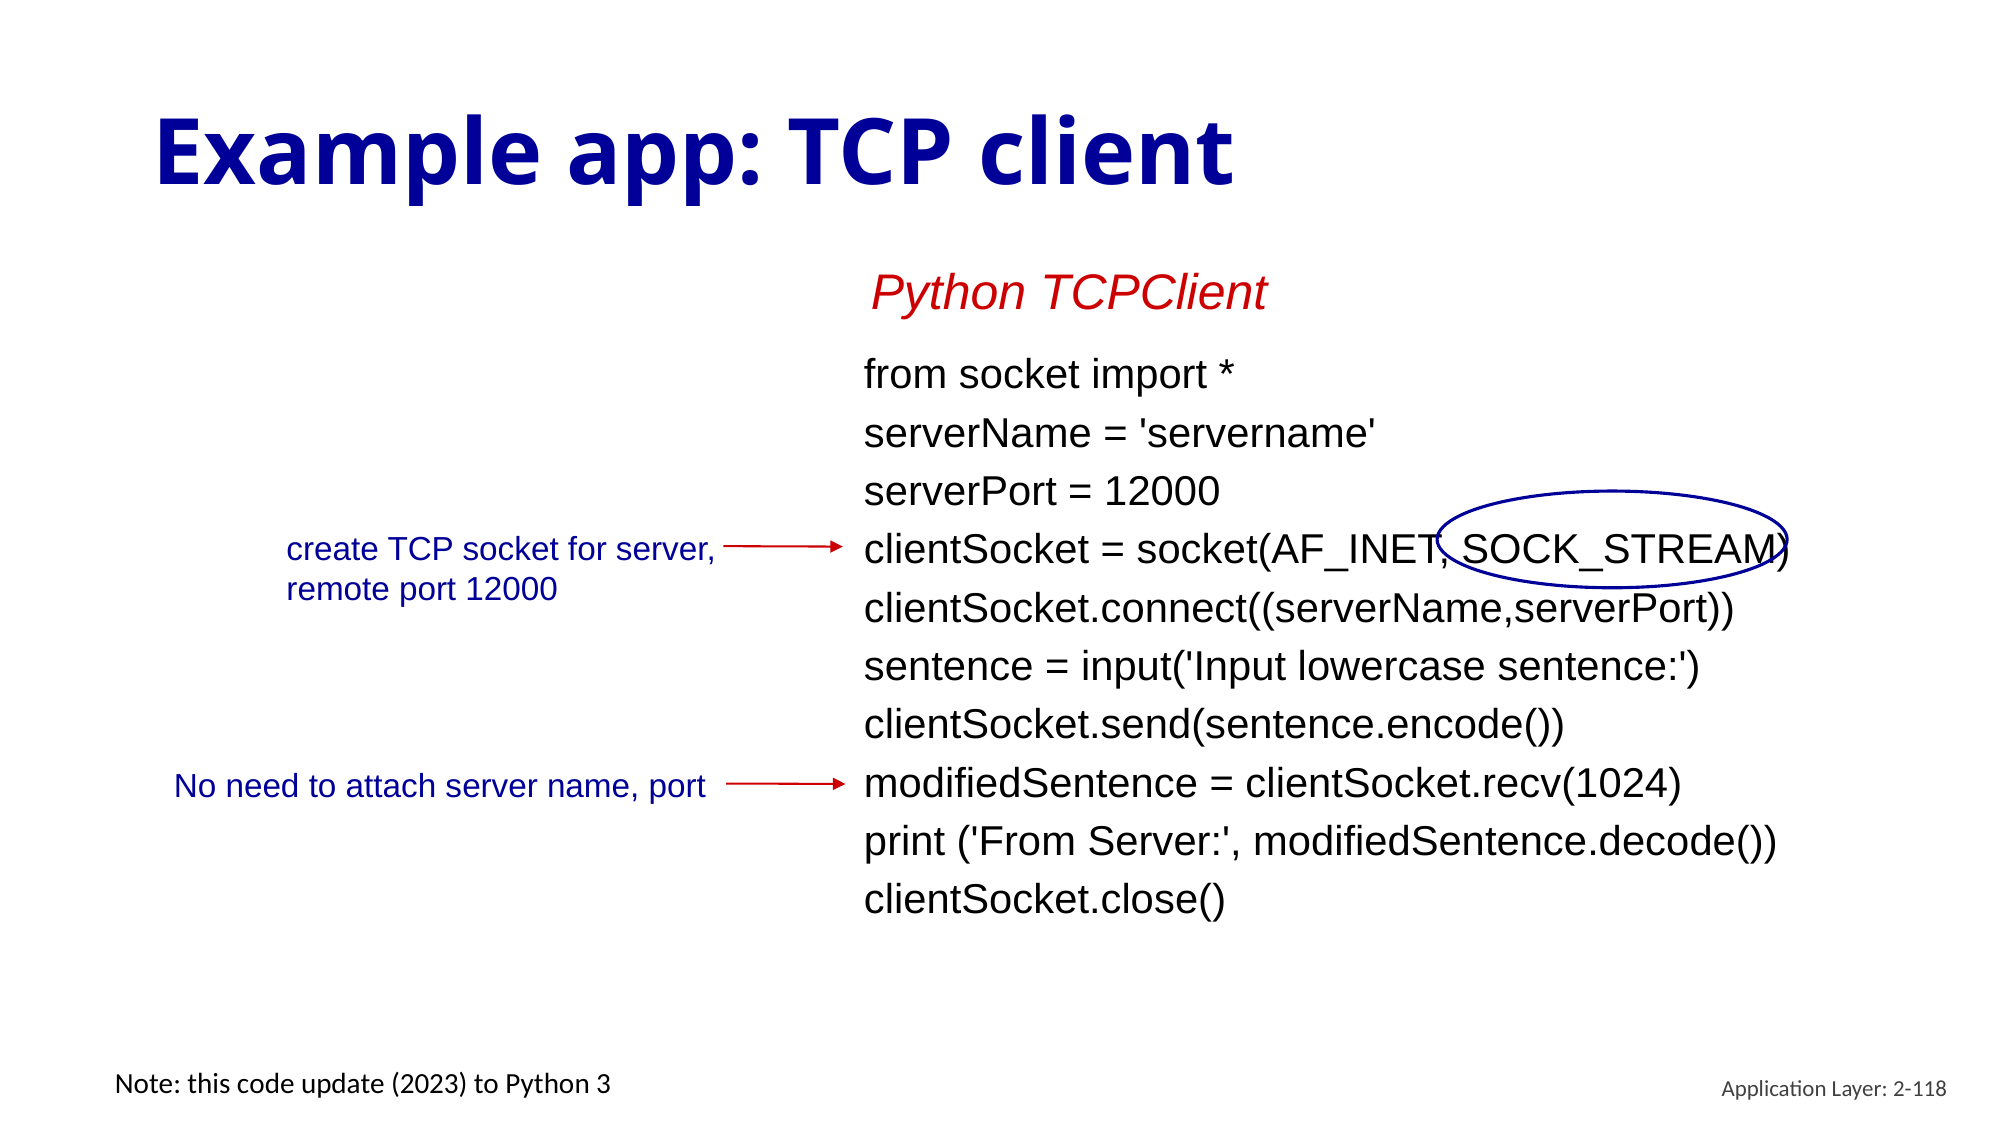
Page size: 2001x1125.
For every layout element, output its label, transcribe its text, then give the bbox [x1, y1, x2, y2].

text_box Note: this code update (2023) to Python 3 [100, 1056, 627, 1107]
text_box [159, 757, 846, 813]
text_box Python TCPClient [856, 252, 1283, 328]
title Example app: TCP client [137, 74, 1863, 221]
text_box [271, 519, 843, 616]
text_box from socket import * serverName = 'servername' serverPort = 12000 clientSocket = socket(AF_INET, SOCK_STREAM) clientSocket.connect((serverName,serverPort)) sentence = input('Input lowercase sentence:') clientSocket.send(sentence.encode()) modifiedSentence = clientSocket.recv(1024) print ('From Server:', modifiedSentence.decode()) clientSocket.close() [849, 331, 1806, 930]
slide_number Application Layer: 2-118 [1512, 1056, 1963, 1117]
text_box [1437, 491, 1788, 588]
